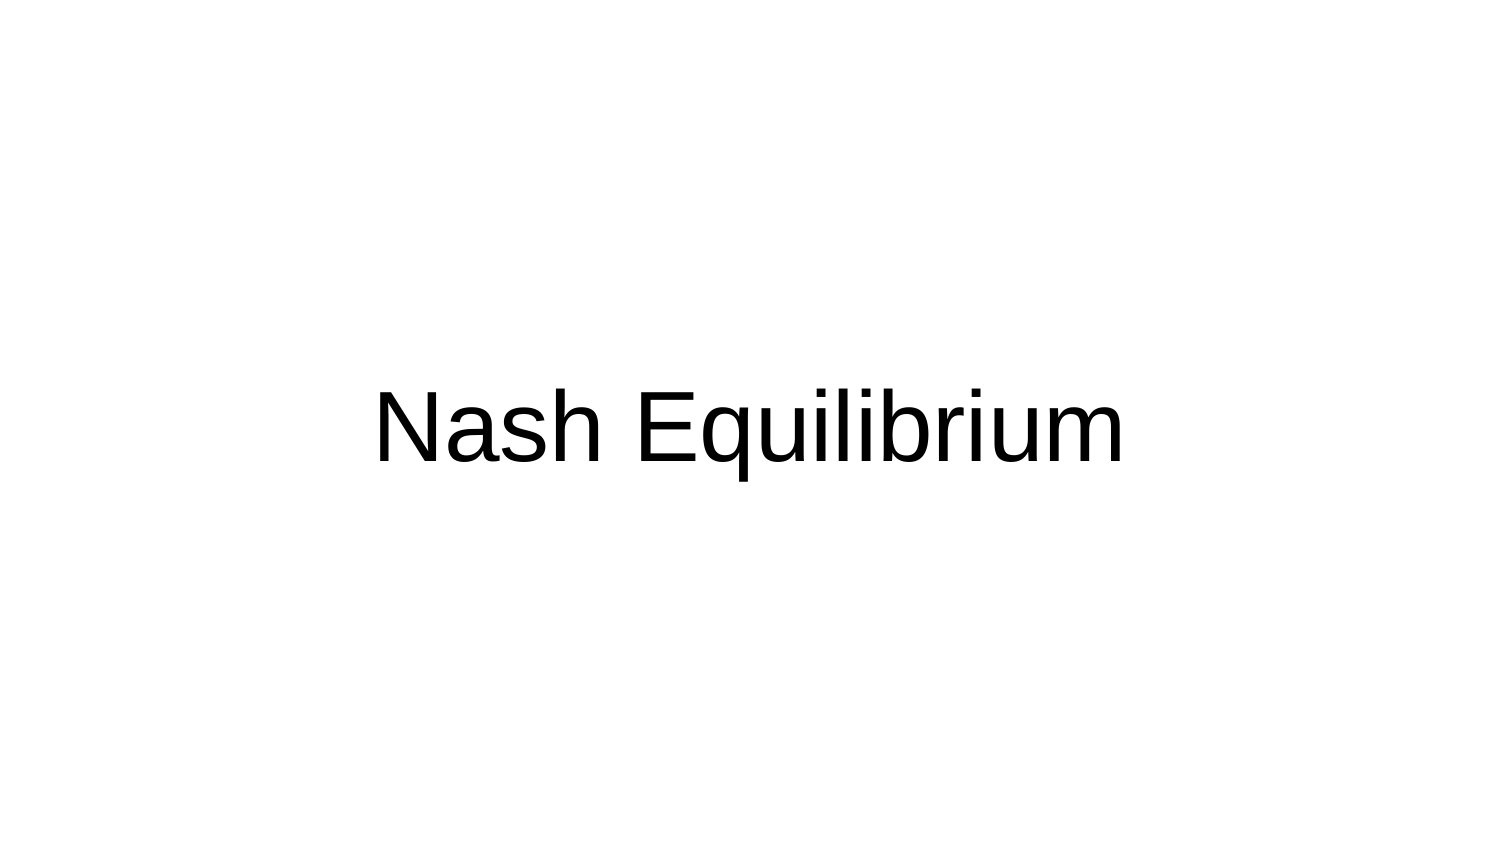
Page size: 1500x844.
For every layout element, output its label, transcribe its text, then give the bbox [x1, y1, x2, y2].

text_box Nash Equilibrium [51, 356, 1449, 488]
